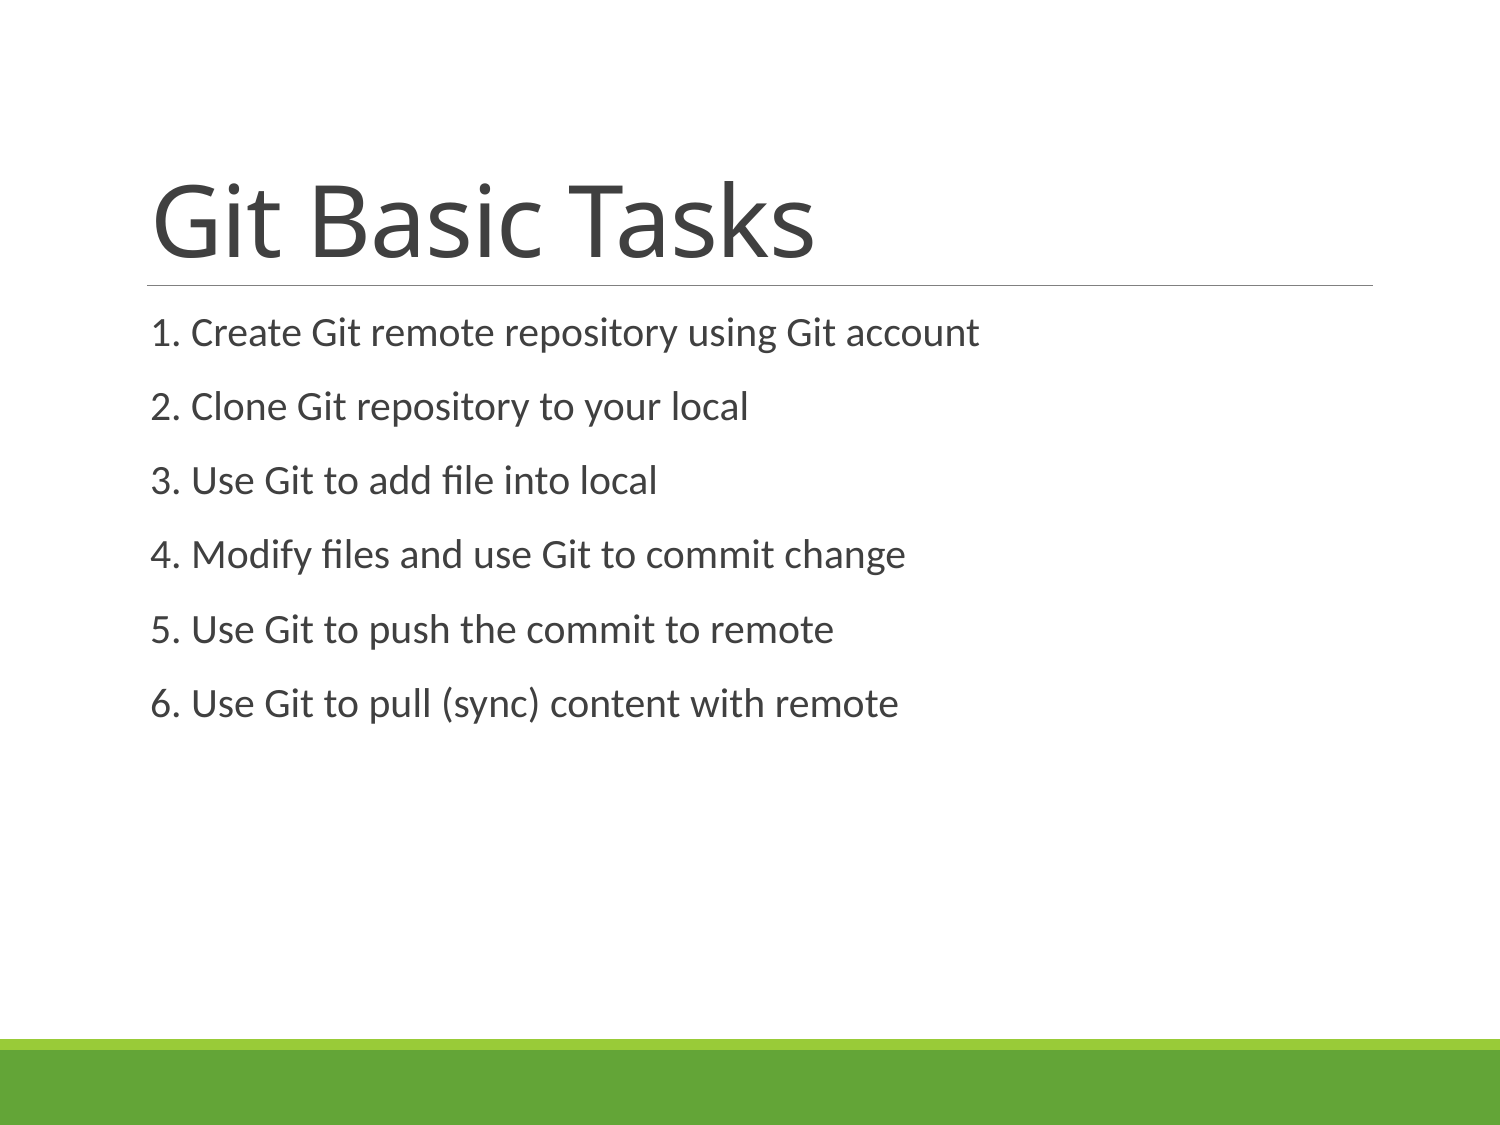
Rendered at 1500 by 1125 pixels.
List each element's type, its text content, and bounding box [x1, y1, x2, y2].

list 1. Create Git remote repository using Git account 2. Clone Git repository to your local 3. Use Git to add file into local 4. Modify files and use Git to commit change 5. Use Git to push the commit to remote 6. Use Git to pull (sync) content with remote [135, 302, 1373, 963]
title Git Basic Tasks [135, 47, 1373, 285]
